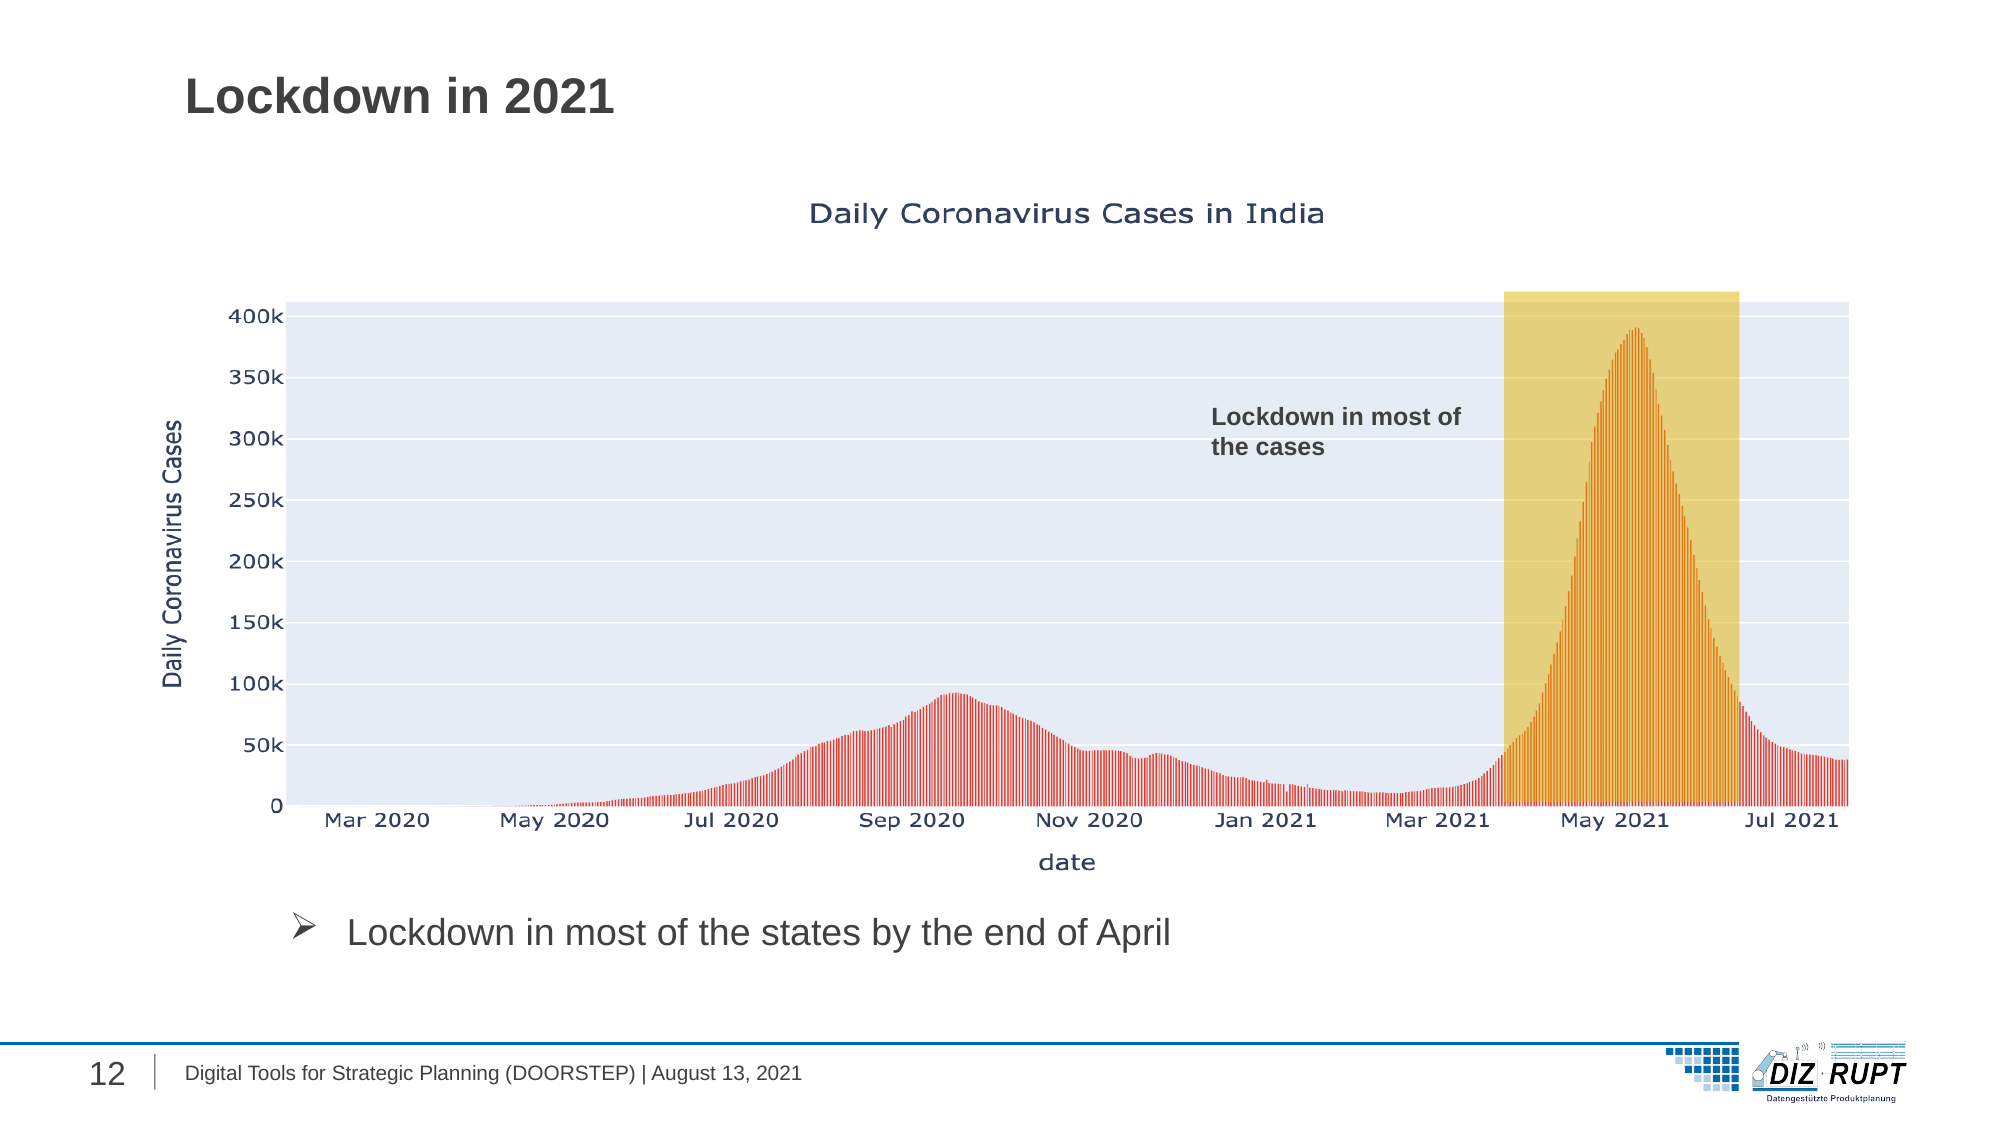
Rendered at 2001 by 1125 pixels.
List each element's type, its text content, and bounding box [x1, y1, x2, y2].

picture [1666, 1039, 1912, 1104]
footer Digital Tools for Strategic Planning (DOORSTEP) | August 13, 2021 [184, 1048, 1000, 1096]
title Lockdown in 2021 [184, 70, 1912, 136]
slide_number 12 [88, 1048, 126, 1096]
text_box Lockdown in most of the states by the end of April [289, 907, 1819, 979]
picture [125, 185, 1912, 888]
text_box [125, 888, 789, 979]
